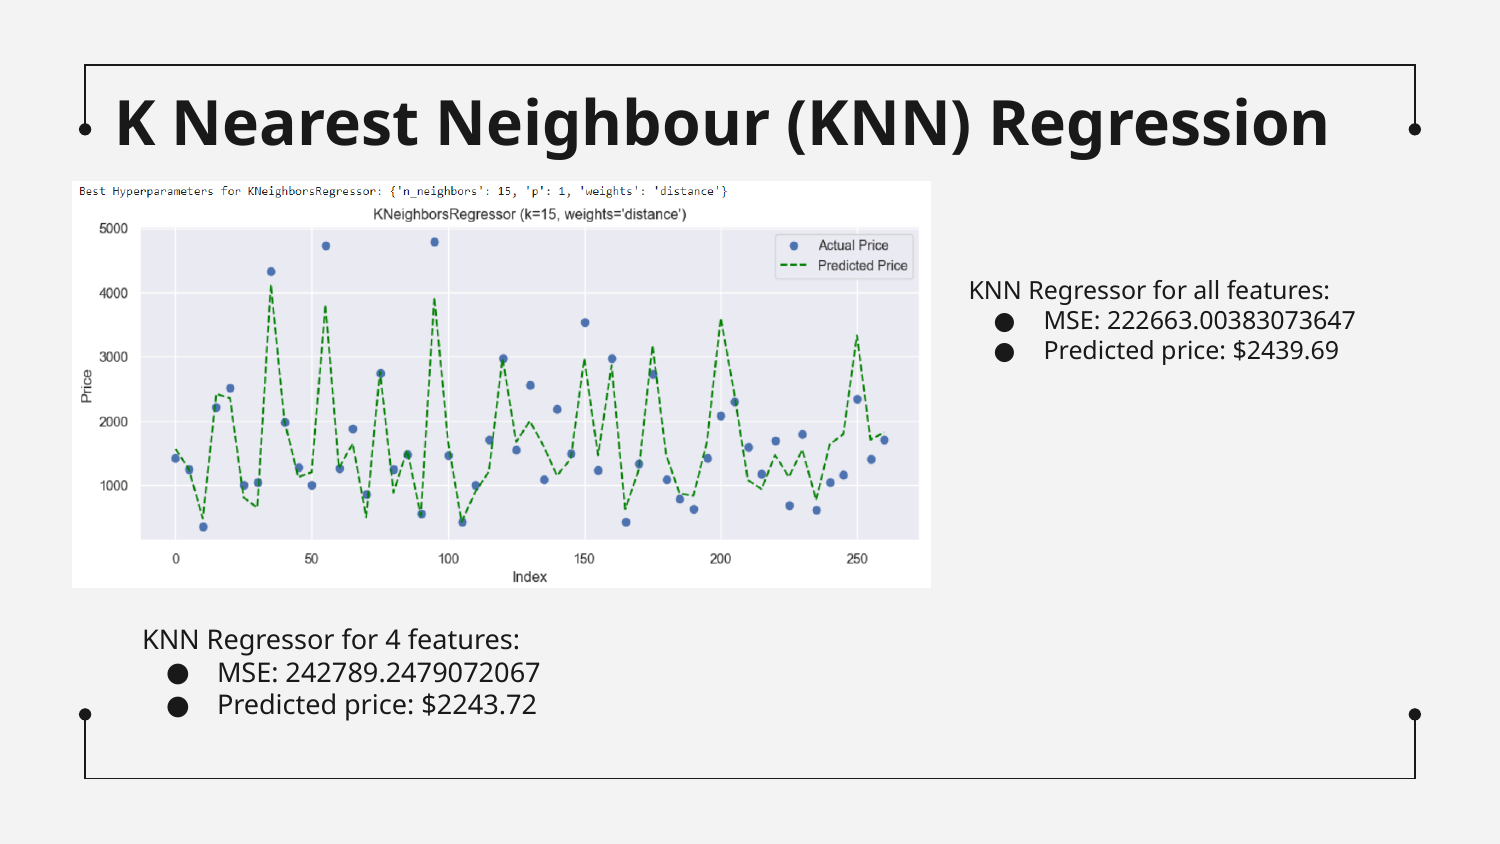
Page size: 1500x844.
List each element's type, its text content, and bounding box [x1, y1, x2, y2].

picture [72, 181, 931, 588]
text_box KNN Regressor for all features: MSE: 222663.00383073647 Predicted price: $2439.69 [953, 259, 1446, 380]
title K Nearest Neighbour (KNN) Regression [99, 67, 1446, 162]
text_box KNN Regressor for 4 features: MSE: 242789.2479072067 Predicted price: $2243.72 [127, 607, 876, 766]
